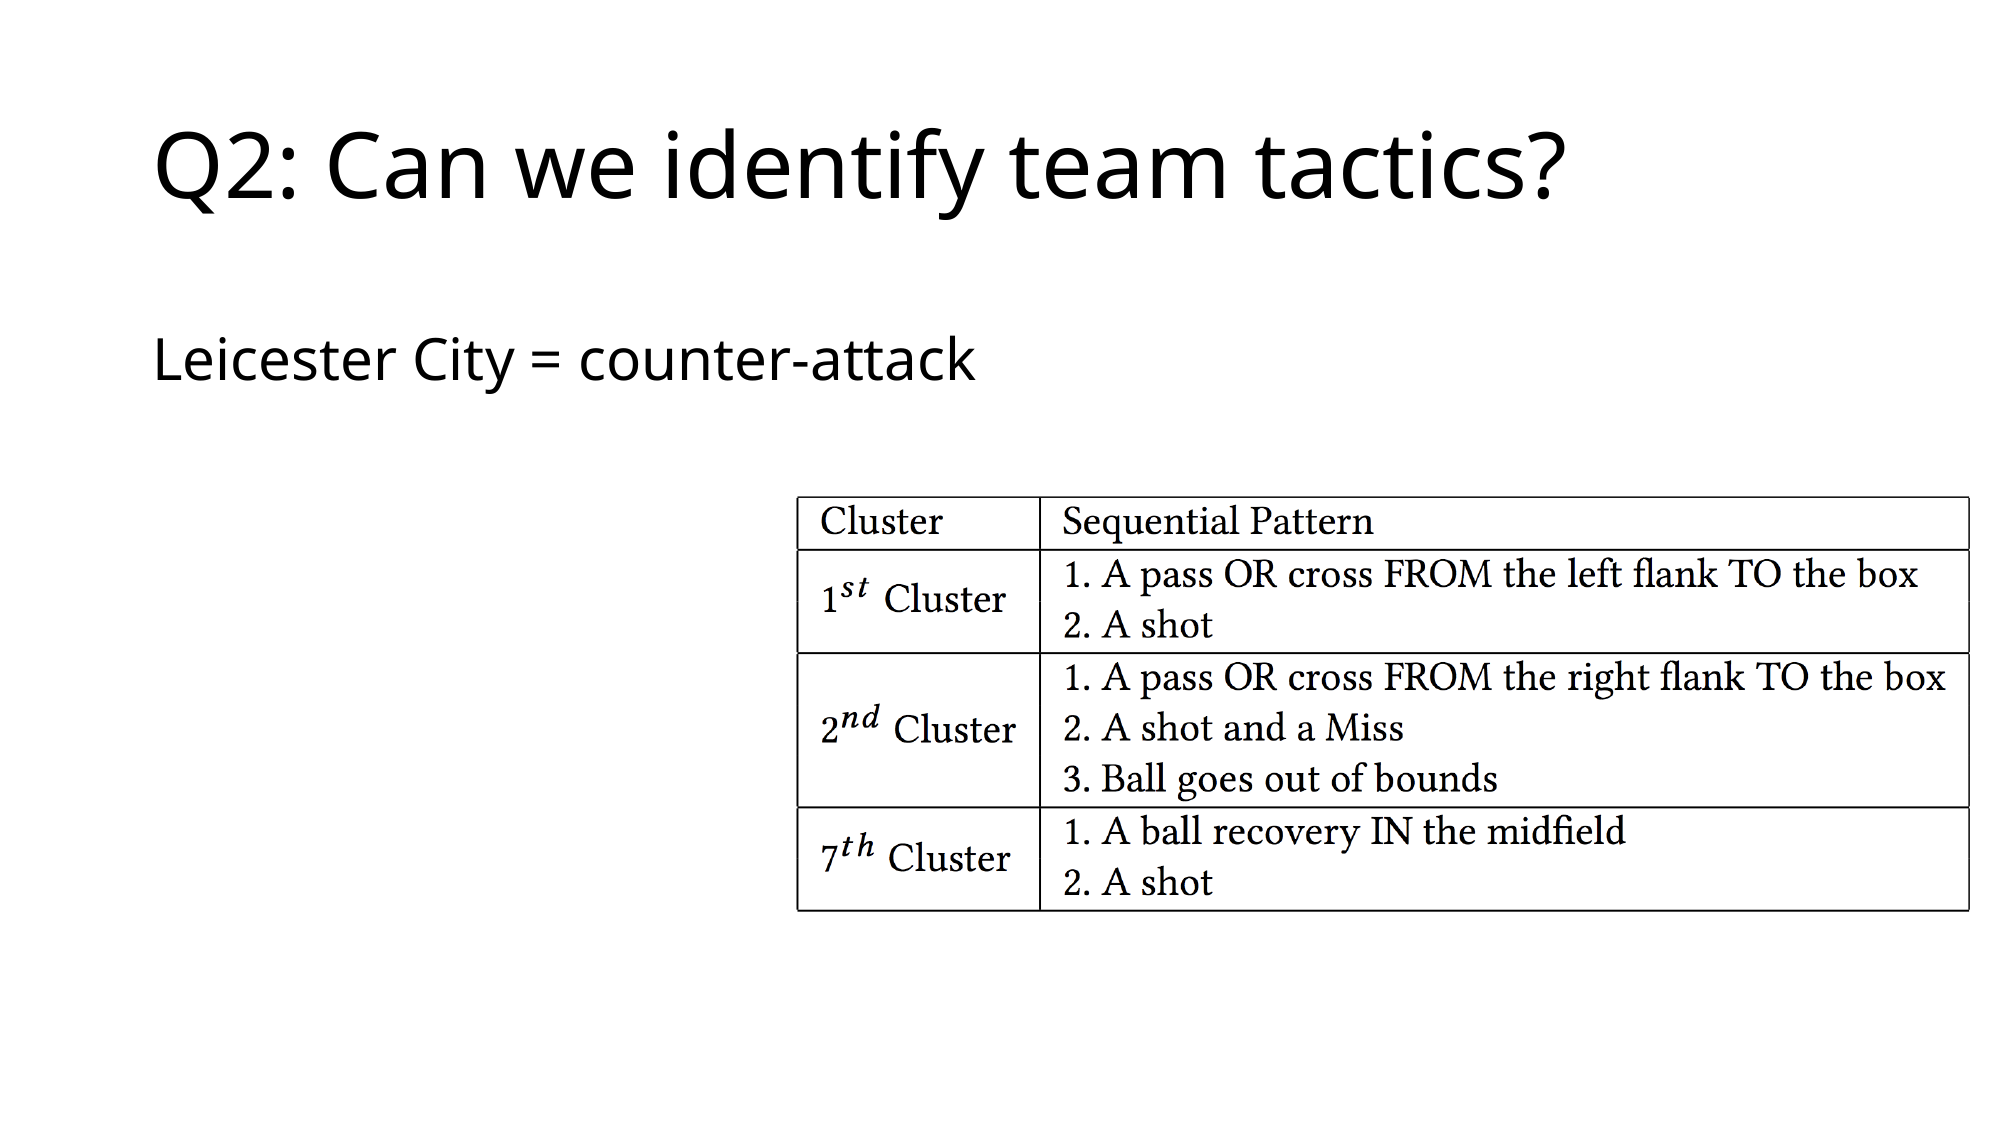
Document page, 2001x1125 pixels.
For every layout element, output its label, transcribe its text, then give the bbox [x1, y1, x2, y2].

text_box Leicester City = counter-attack [137, 322, 1863, 1037]
picture [754, 464, 2000, 960]
title Q2: Can we identify team tactics? [137, 59, 1863, 278]
